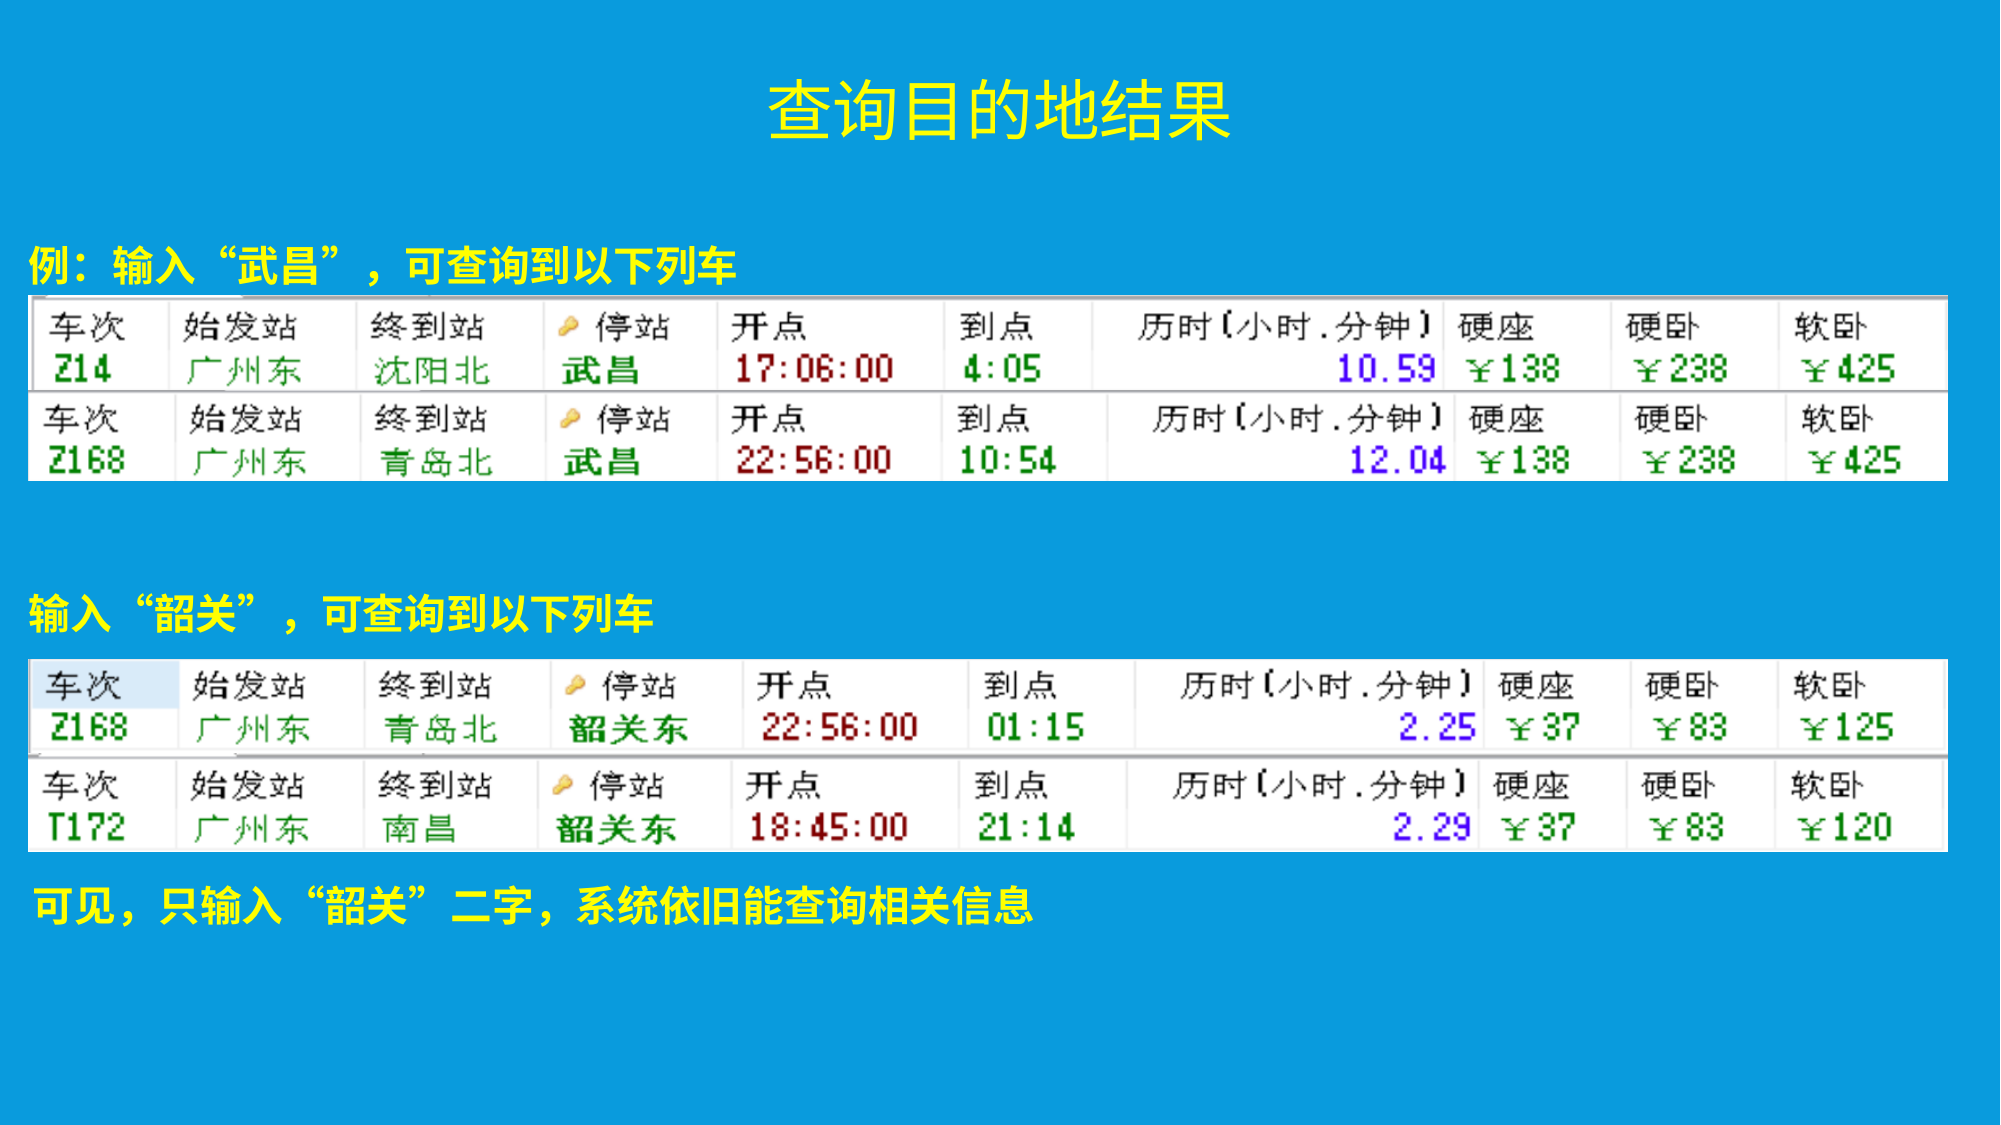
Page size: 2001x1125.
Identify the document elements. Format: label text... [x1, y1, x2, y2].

text_box 查询目的地结果 [427, 60, 1573, 156]
text_box 例：输入“武昌”，可查询到以下列车 [13, 232, 861, 297]
picture [29, 660, 1947, 851]
text_box 可见，只输入“韶关”二字，系统依旧能查询相关信息 [18, 872, 1050, 938]
text_box 输入“韶关”，可查询到以下列车 [13, 580, 861, 646]
picture [29, 296, 1947, 480]
